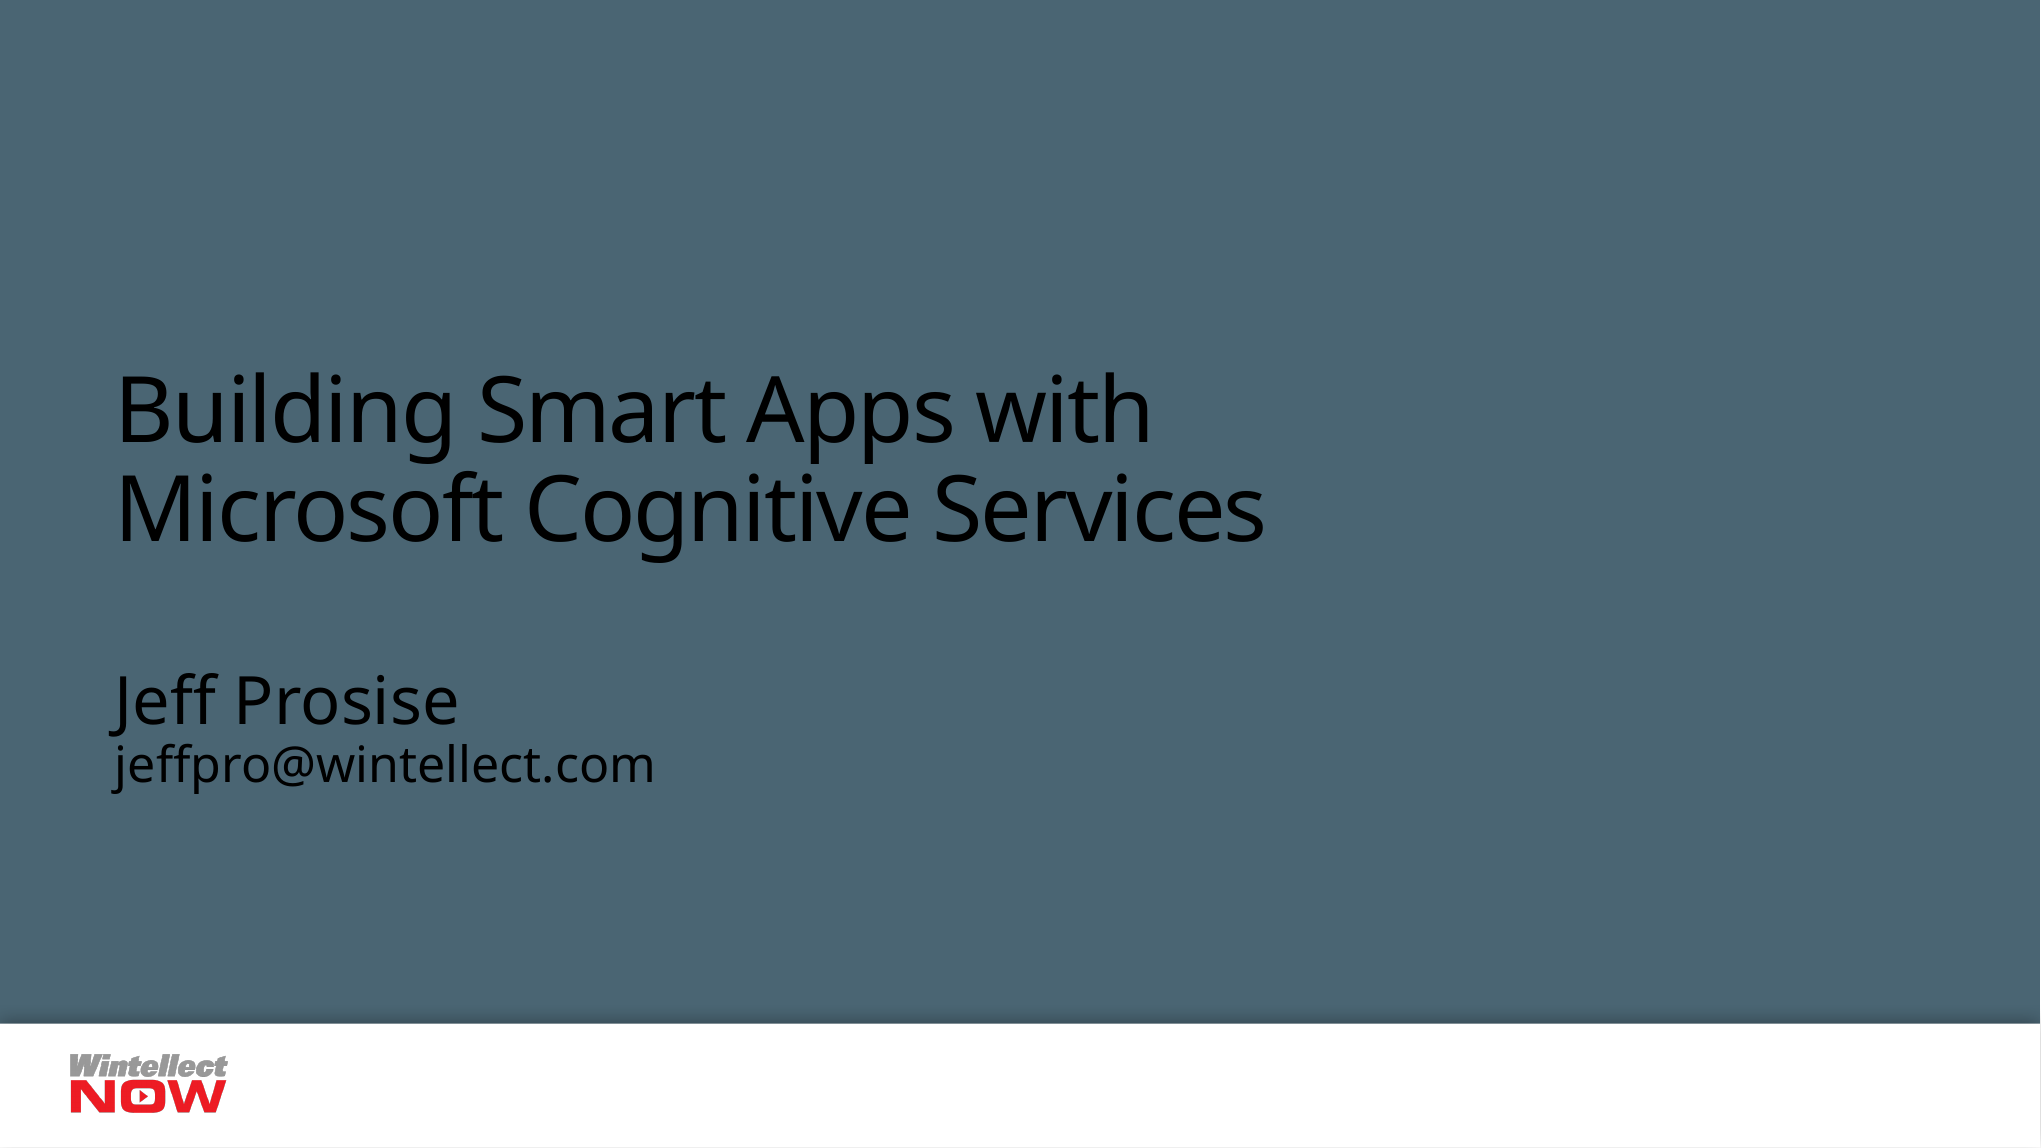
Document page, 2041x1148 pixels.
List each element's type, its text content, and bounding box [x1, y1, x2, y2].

list Jeff Prosise jeffpro@wintellect.com [90, 648, 1741, 949]
title Building Smart Apps with Microsoft Cognitive Services [90, 348, 1846, 649]
picture [70, 1054, 228, 1113]
